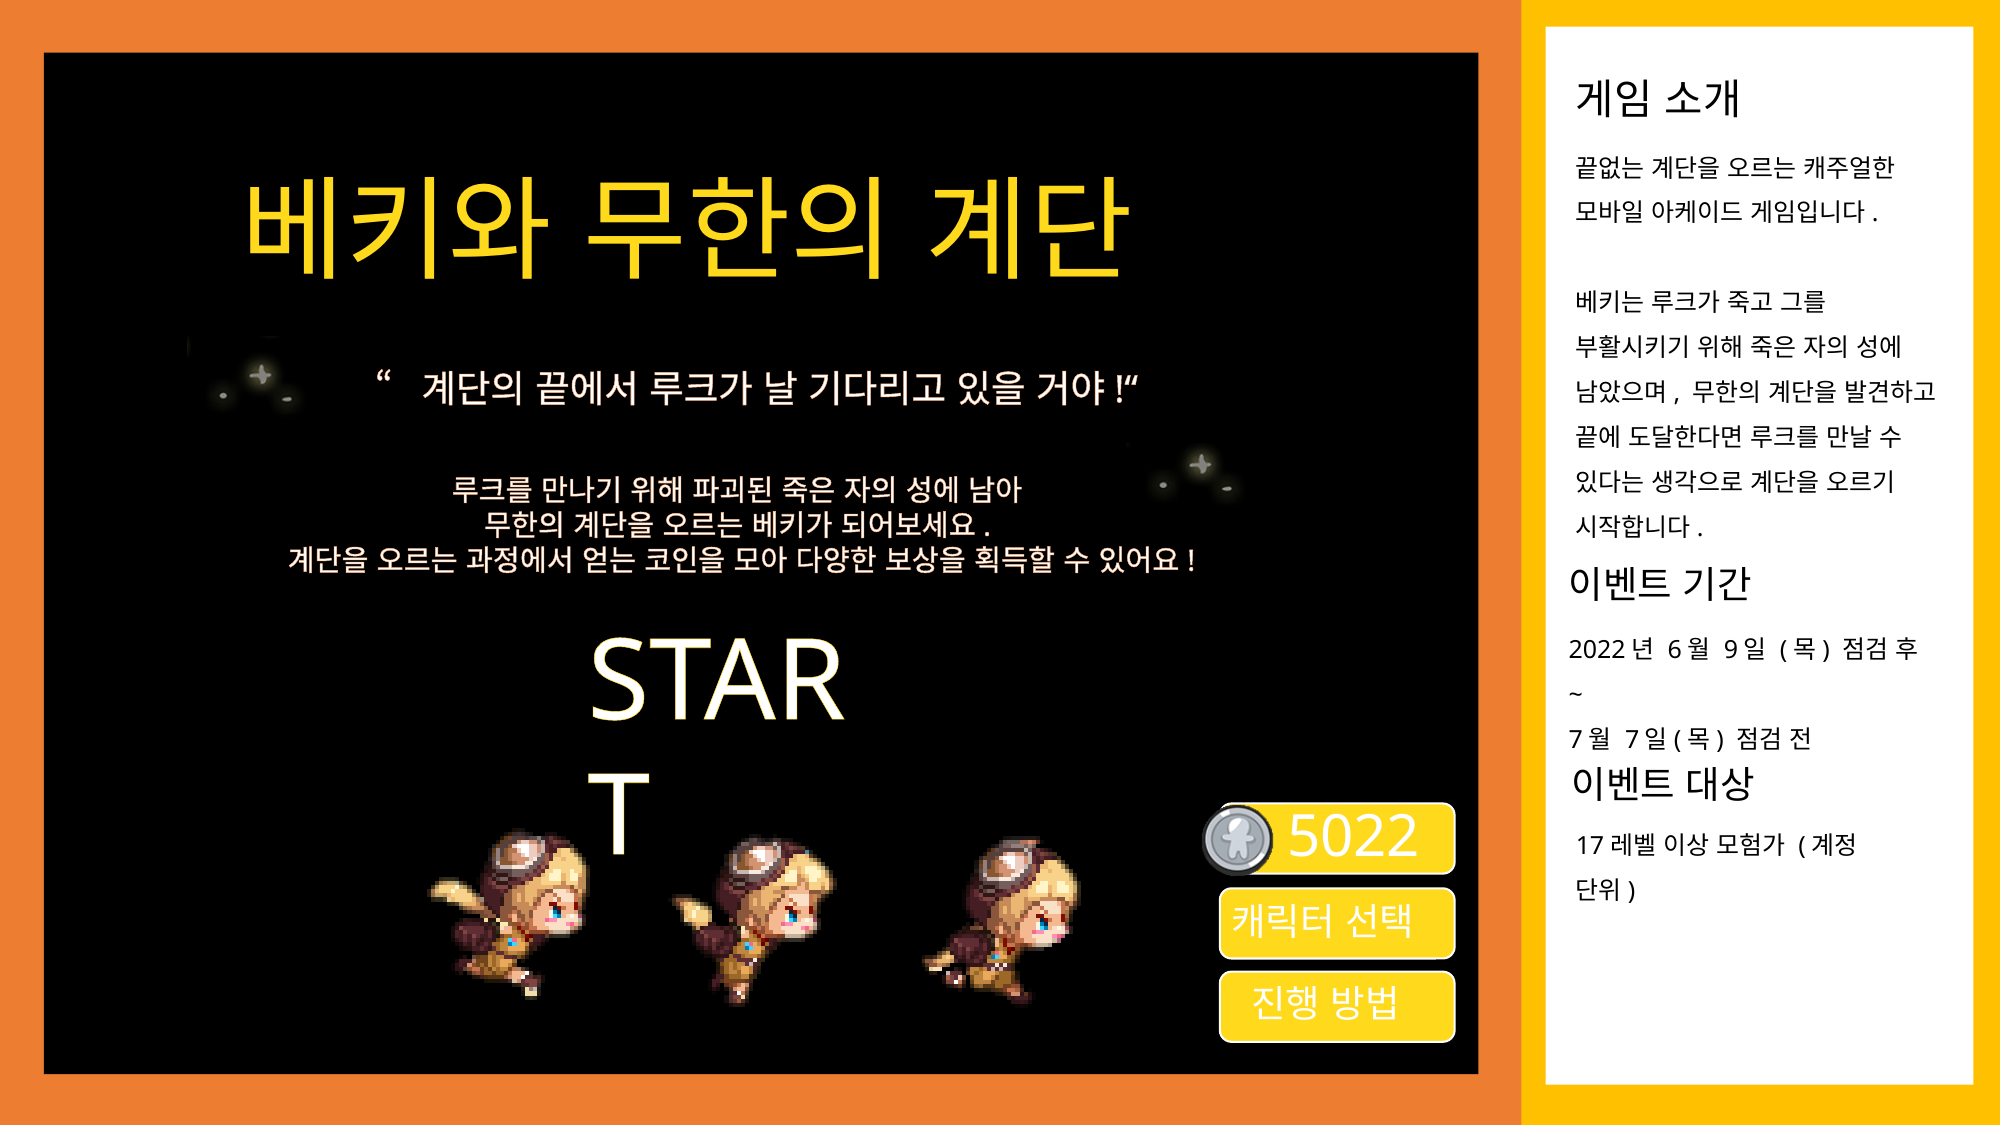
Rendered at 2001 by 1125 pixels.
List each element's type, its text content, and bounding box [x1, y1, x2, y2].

text_box 2022년 6월 9일 (목) 점검 후 ~ 7월 7일(목) 점검 전 [1553, 611, 1949, 761]
text_box 끝없는 계단을 오르는 캐주얼한 모바일 아케이드 게임입니다. 베키는 루크가 죽고 그를 부활시키기 위해 죽은 자의 성에 남았으며, 무한의 계단을 발견하고 끝에 도달한다면 루크를 만날 수 있다는 생각으로 계단을 오르기 시작합니다. [1561, 129, 1956, 549]
text_box 이벤트 기간 [1554, 553, 1868, 614]
text_box [0, 0, 1523, 1125]
text_box [1545, 26, 1974, 1086]
text_box 이벤트 대상 [1556, 753, 1871, 814]
text_box 17레벨 이상 모험가 (계정 단위) [1561, 807, 1895, 913]
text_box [43, 52, 1479, 1075]
text_box 게임 소개 [1561, 65, 1924, 129]
text_box [1523, 0, 2000, 1125]
